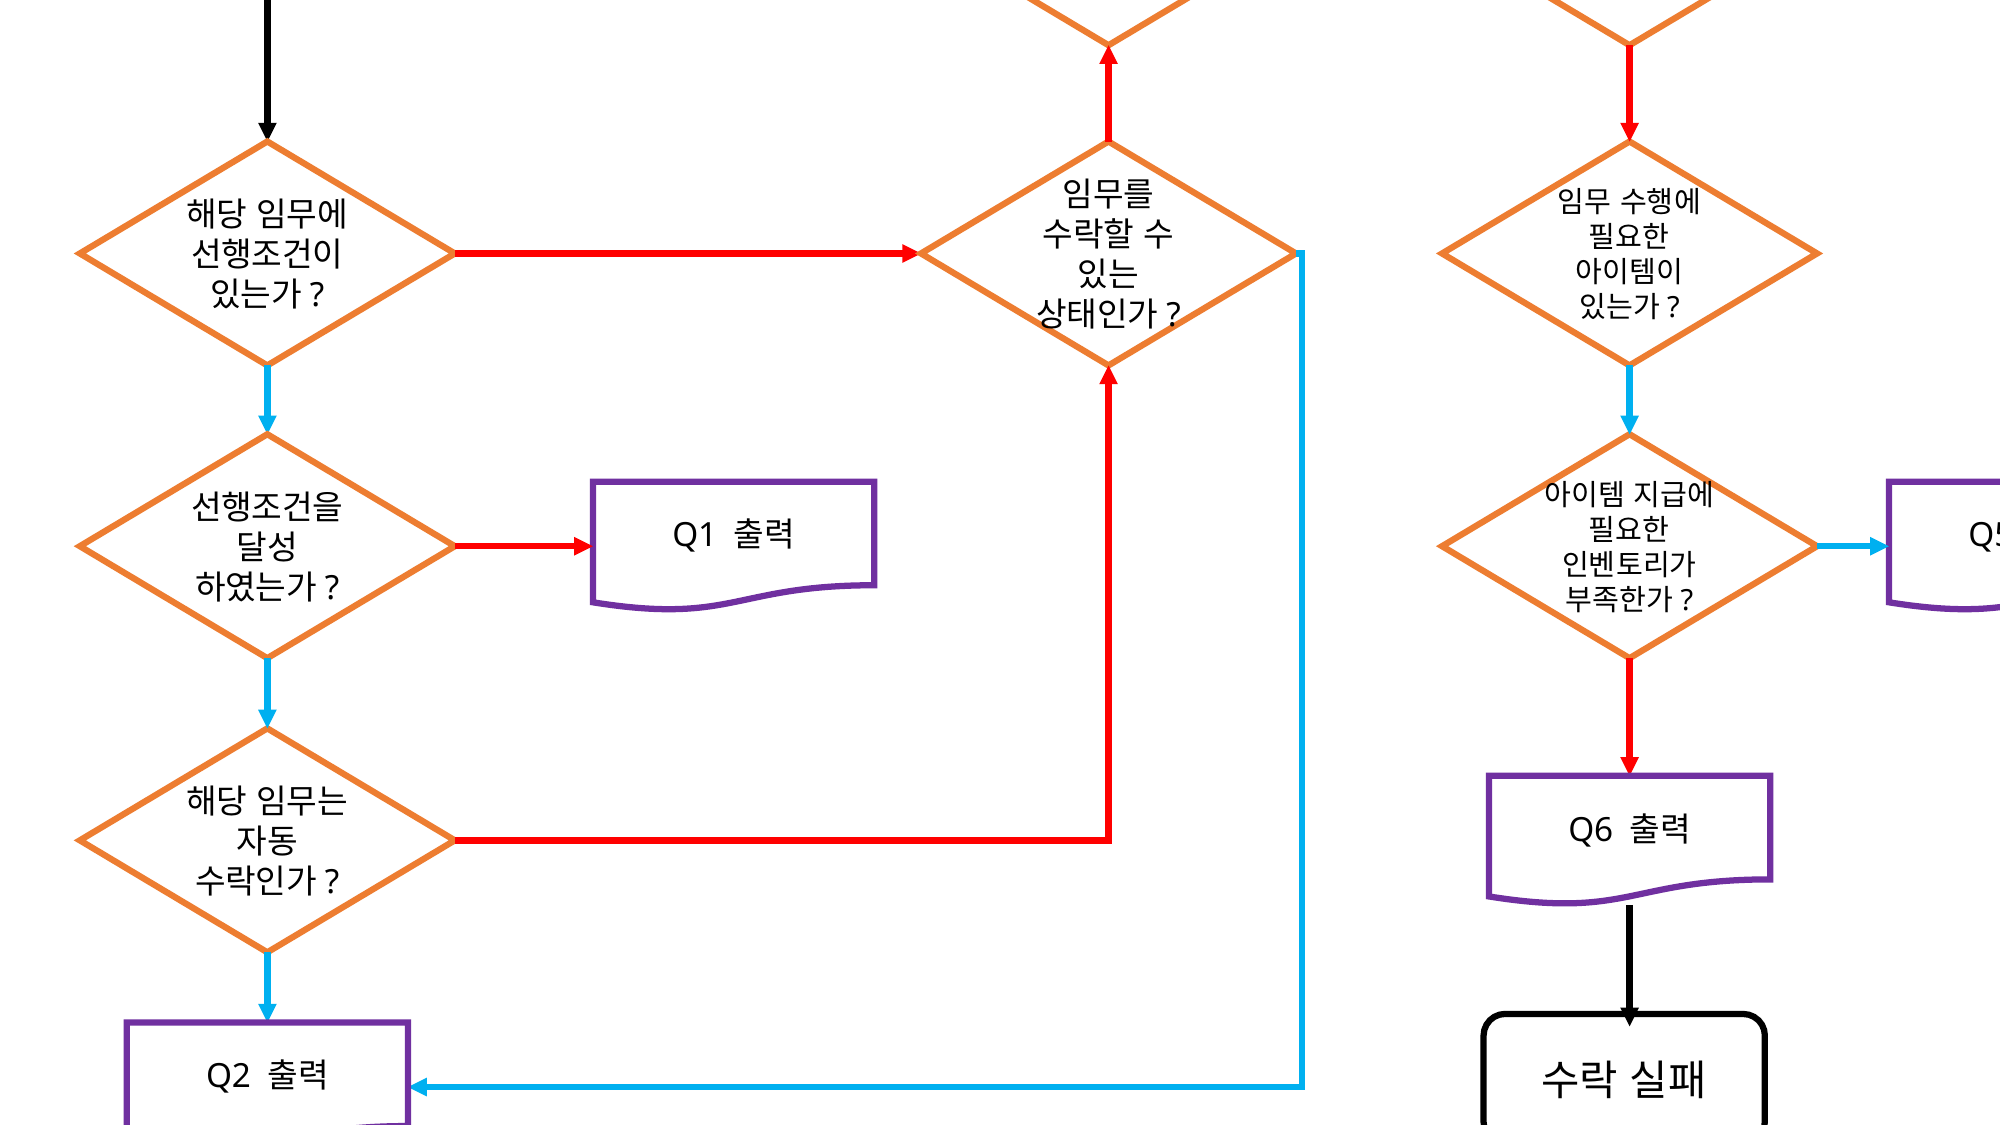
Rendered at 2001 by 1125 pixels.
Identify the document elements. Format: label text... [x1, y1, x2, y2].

text_box 수락 실패 [1482, 1012, 1766, 1125]
text_box 플레이어가 전투 상태인가? [1551, 0, 1708, 45]
text_box 해당 임무에 선행조건이 있는가? [77, 140, 455, 365]
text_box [454, 365, 1109, 841]
text_box 임무를 수락할 수 있는 상태인가? [919, 142, 1296, 253]
text_box Q6 출력 [1487, 774, 1772, 905]
text_box 임무 수행에 필요한 아이템이 있는가? [1440, 141, 1820, 365]
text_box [408, 253, 1297, 1088]
text_box 아이템 지급에 필요한 인벤토리가 부족한가? [1440, 433, 1817, 658]
text_box 선행조건을 달성 하였는가? [77, 433, 408, 658]
text_box Q5 출력 [1887, 480, 2000, 611]
text_box 해당 임무는 자동 수락인가? [77, 727, 408, 952]
text_box 임무의 최대 보유 개수를 초과했는가? [1030, 0, 1187, 46]
text_box Q2 출력 [125, 1021, 410, 1125]
